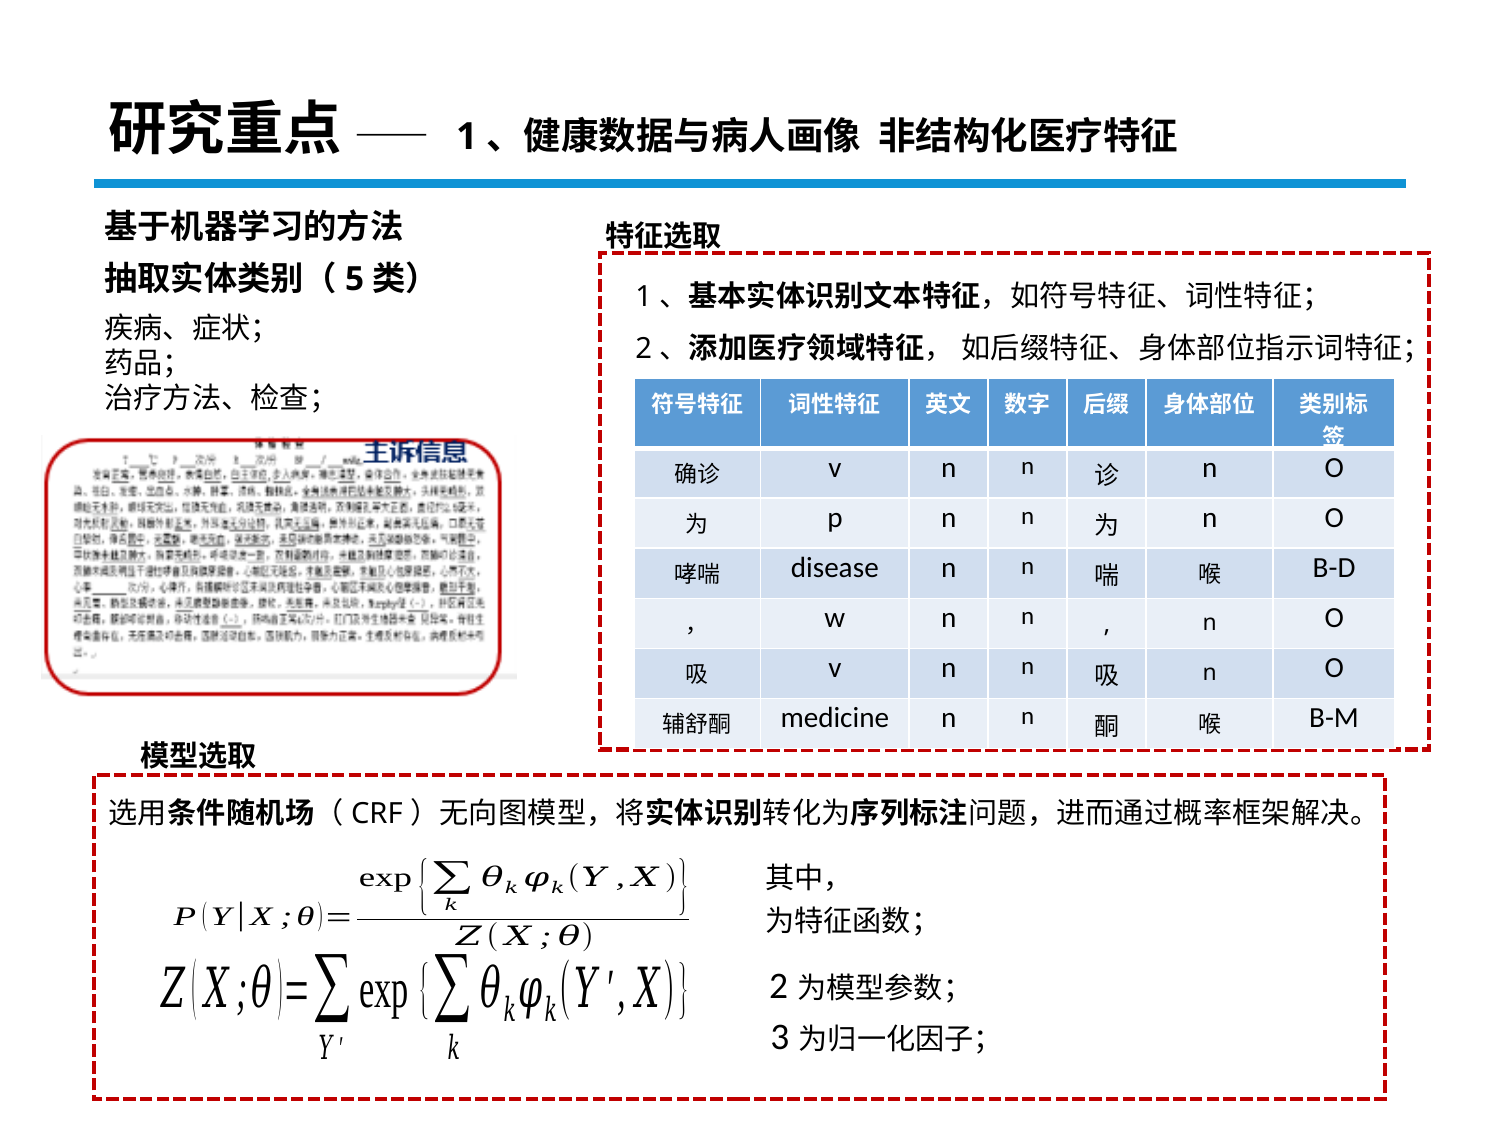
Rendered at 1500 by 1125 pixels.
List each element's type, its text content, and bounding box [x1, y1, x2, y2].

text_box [589, 209, 1430, 750]
picture [40, 435, 517, 702]
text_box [81, 729, 1386, 1099]
title 研究重点 —— 1、健康数据与病人画像 非结构化医疗特征 [93, 83, 1388, 178]
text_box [750, 852, 1300, 1065]
text_box 基于机器学习的方法 抽取实体类别（5类） 疾病、症状； 药品； 治疗方法、检查； [89, 197, 458, 422]
